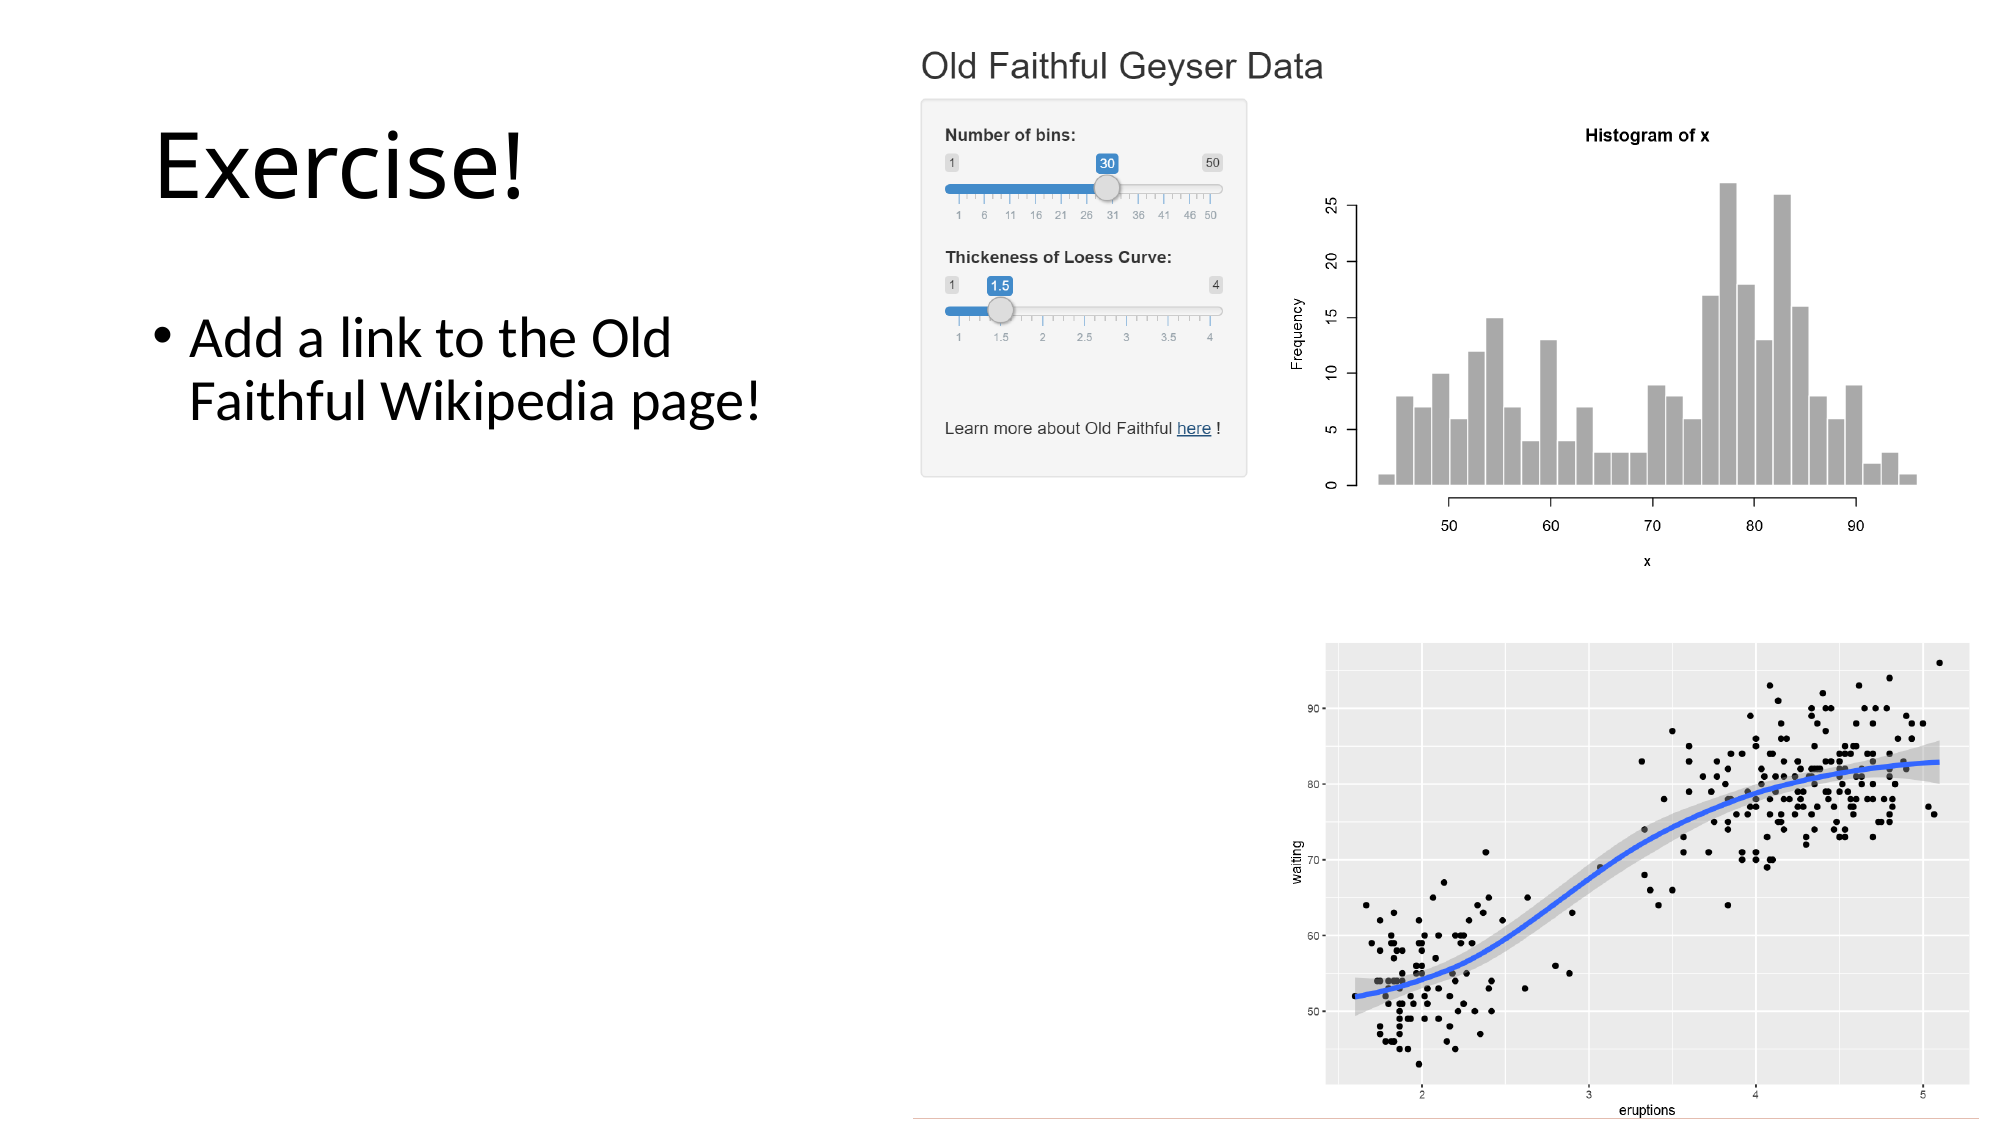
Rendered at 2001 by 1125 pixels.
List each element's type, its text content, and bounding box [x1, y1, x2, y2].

title Exercise! [137, 59, 913, 278]
list Add a link to the Old Faithful Wikipedia page! [137, 299, 852, 1014]
picture [913, 44, 1979, 1119]
